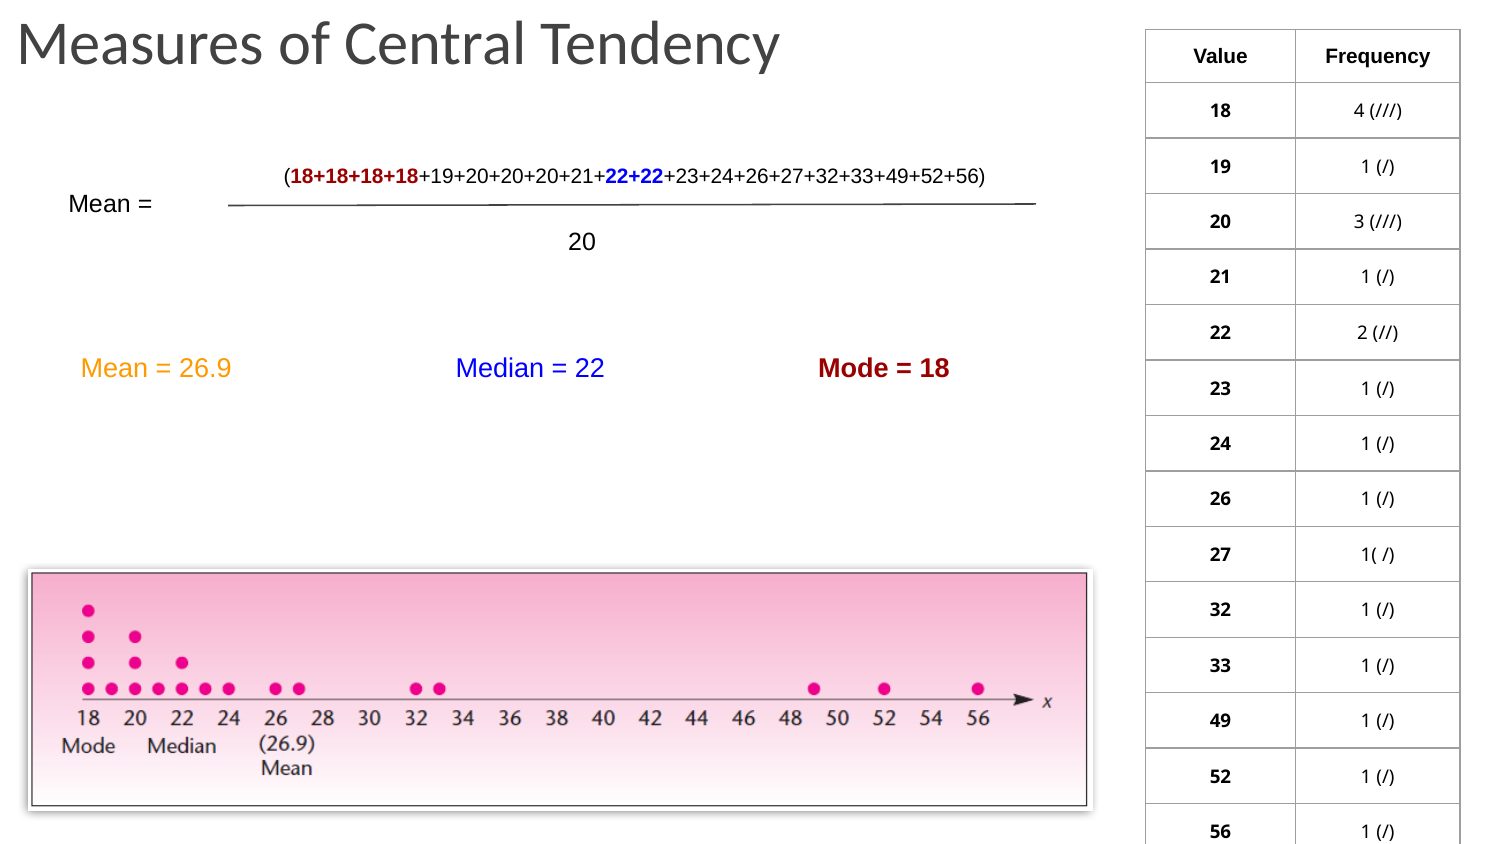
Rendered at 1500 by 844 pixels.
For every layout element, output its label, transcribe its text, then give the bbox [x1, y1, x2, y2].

table_cell 1 (/) [1296, 582, 1459, 637]
table_cell 1 (/) [1296, 638, 1459, 692]
text_box Median = 22 [440, 335, 670, 402]
title Measures of Central Tendency [1, 0, 1399, 92]
table_cell 1 (/) [1296, 250, 1459, 304]
table_cell 3 (///) [1296, 194, 1459, 248]
table_cell 52 [1146, 749, 1295, 803]
table_header Frequency [1296, 30, 1459, 82]
text_box (18+18+18+18+19+20+20+20+21+22+22+23+24+26+27+32+33+49+52+56) [190, 147, 1079, 211]
table_cell 1 (/) [1296, 139, 1459, 193]
table_cell 2 (//) [1296, 305, 1459, 359]
table_cell 1 (/) [1296, 472, 1459, 526]
text_box 20 [553, 214, 631, 277]
table_cell 1 (/) [1296, 804, 1459, 844]
text_box Mean = 26.9 [65, 335, 262, 402]
table_cell 22 [1146, 305, 1295, 359]
picture [27, 568, 1094, 811]
table_cell 19 [1146, 139, 1295, 193]
table_cell 1( /) [1296, 527, 1459, 581]
table_cell 1 (/) [1296, 693, 1459, 747]
table_cell 26 [1146, 472, 1295, 526]
table_cell 20 [1146, 194, 1295, 248]
table_cell 4 (///) [1296, 83, 1459, 137]
table_cell 18 [1146, 83, 1295, 137]
table_cell 33 [1146, 638, 1295, 692]
table_cell 1 (/) [1296, 361, 1459, 415]
table_cell 23 [1146, 361, 1295, 415]
table_header Value [1146, 30, 1295, 82]
text_box Mode = 18 [803, 335, 1032, 402]
table_cell 56 [1146, 804, 1295, 844]
text_box Mean = [53, 172, 216, 240]
table_cell 32 [1146, 582, 1295, 637]
table_cell 1 (/) [1296, 416, 1459, 470]
table_cell 49 [1146, 693, 1295, 747]
table_cell 24 [1146, 416, 1295, 470]
table_cell 27 [1146, 527, 1295, 581]
table_cell 1 (/) [1296, 749, 1459, 803]
table_cell 21 [1146, 250, 1295, 304]
